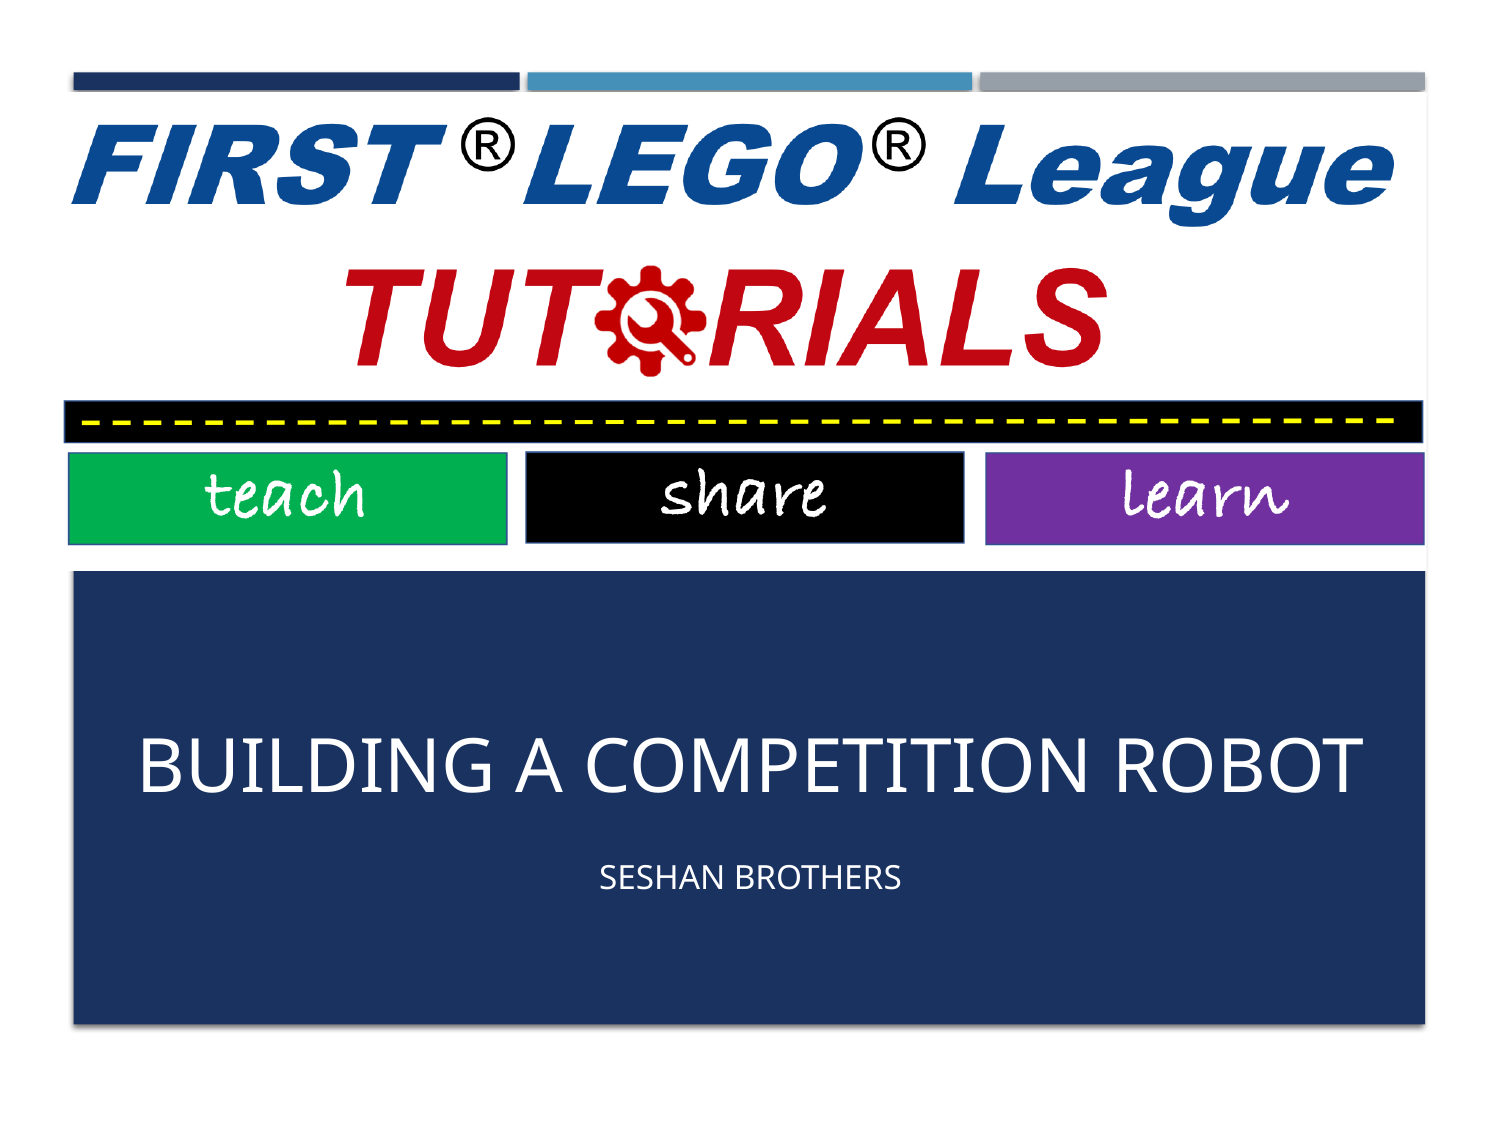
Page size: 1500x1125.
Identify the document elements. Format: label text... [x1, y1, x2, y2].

picture [54, 92, 1448, 571]
subtitle Seshan brothers [95, 849, 1406, 946]
title Building a competition robot [95, 645, 1406, 816]
